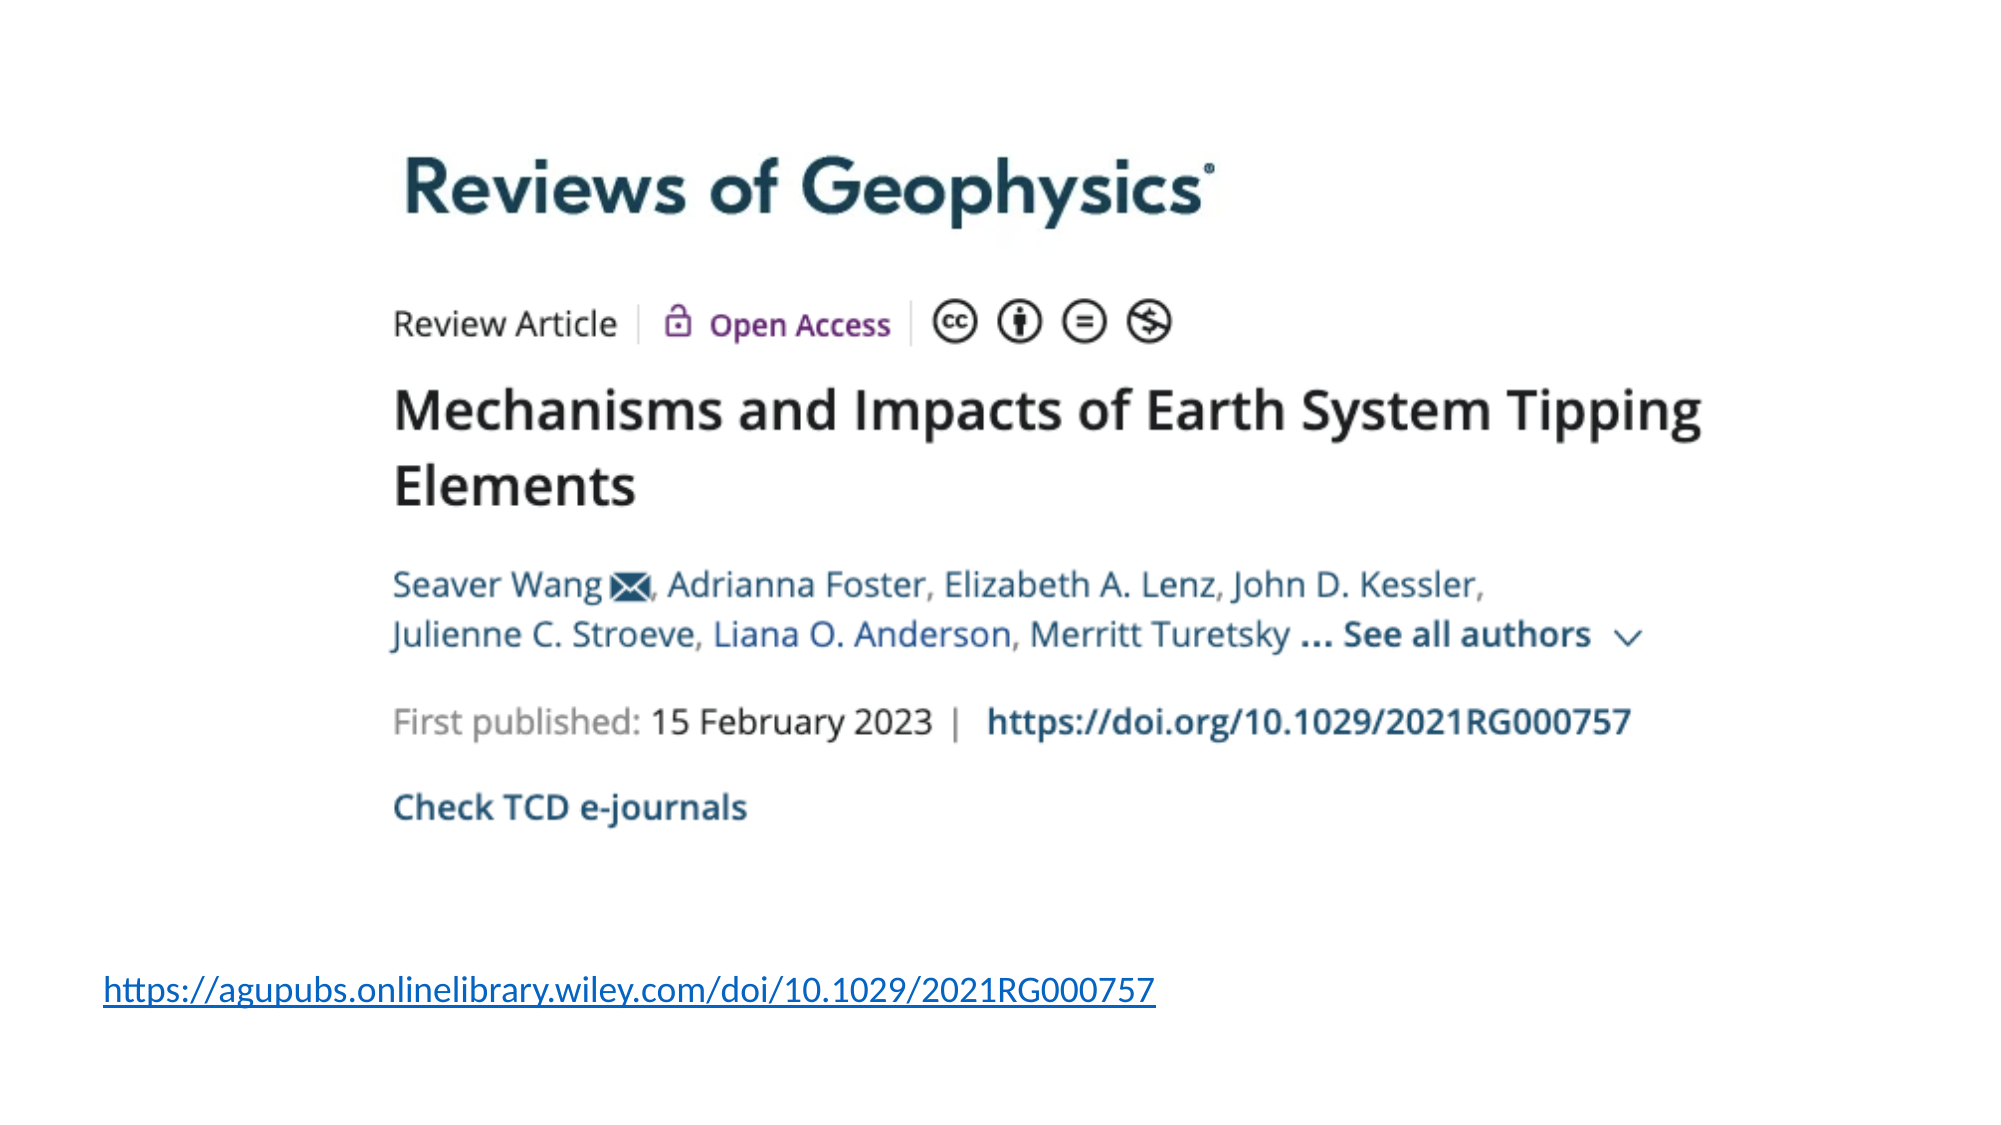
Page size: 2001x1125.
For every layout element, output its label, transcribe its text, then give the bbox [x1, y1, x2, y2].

text_box https://agupubs.onlinelibrary.wiley.com/doi/10.1029/2021RG000757 [88, 957, 1171, 1063]
picture [198, 98, 1802, 888]
